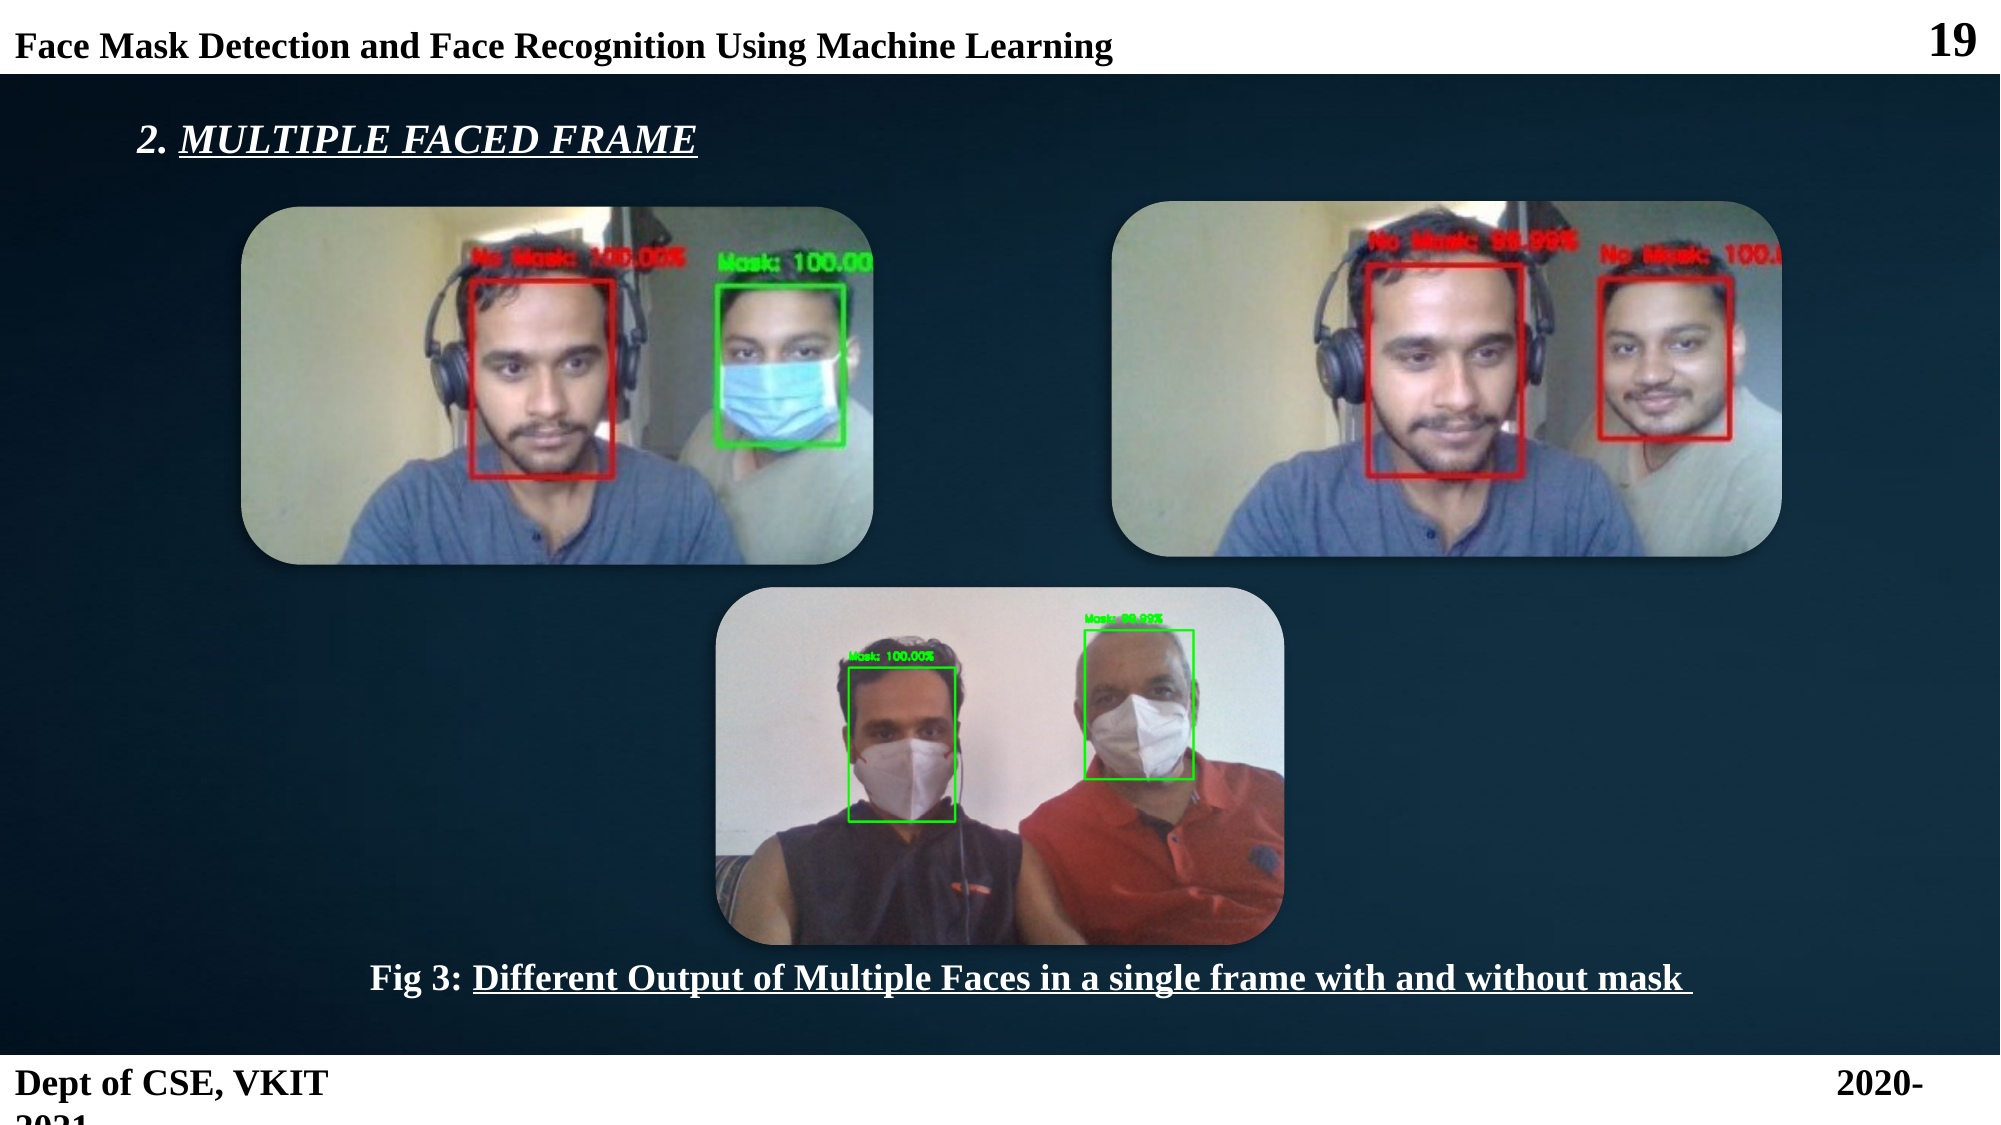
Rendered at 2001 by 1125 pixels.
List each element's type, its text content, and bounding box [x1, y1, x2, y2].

text_box 19 [1913, 0, 2000, 74]
text_box Dept of CSE, VKIT 2020-2021 [0, 1055, 2000, 1125]
picture [0, 74, 2000, 1055]
text_box Face Mask Detection and Face Recognition Using Machine Learning [0, 13, 1929, 74]
